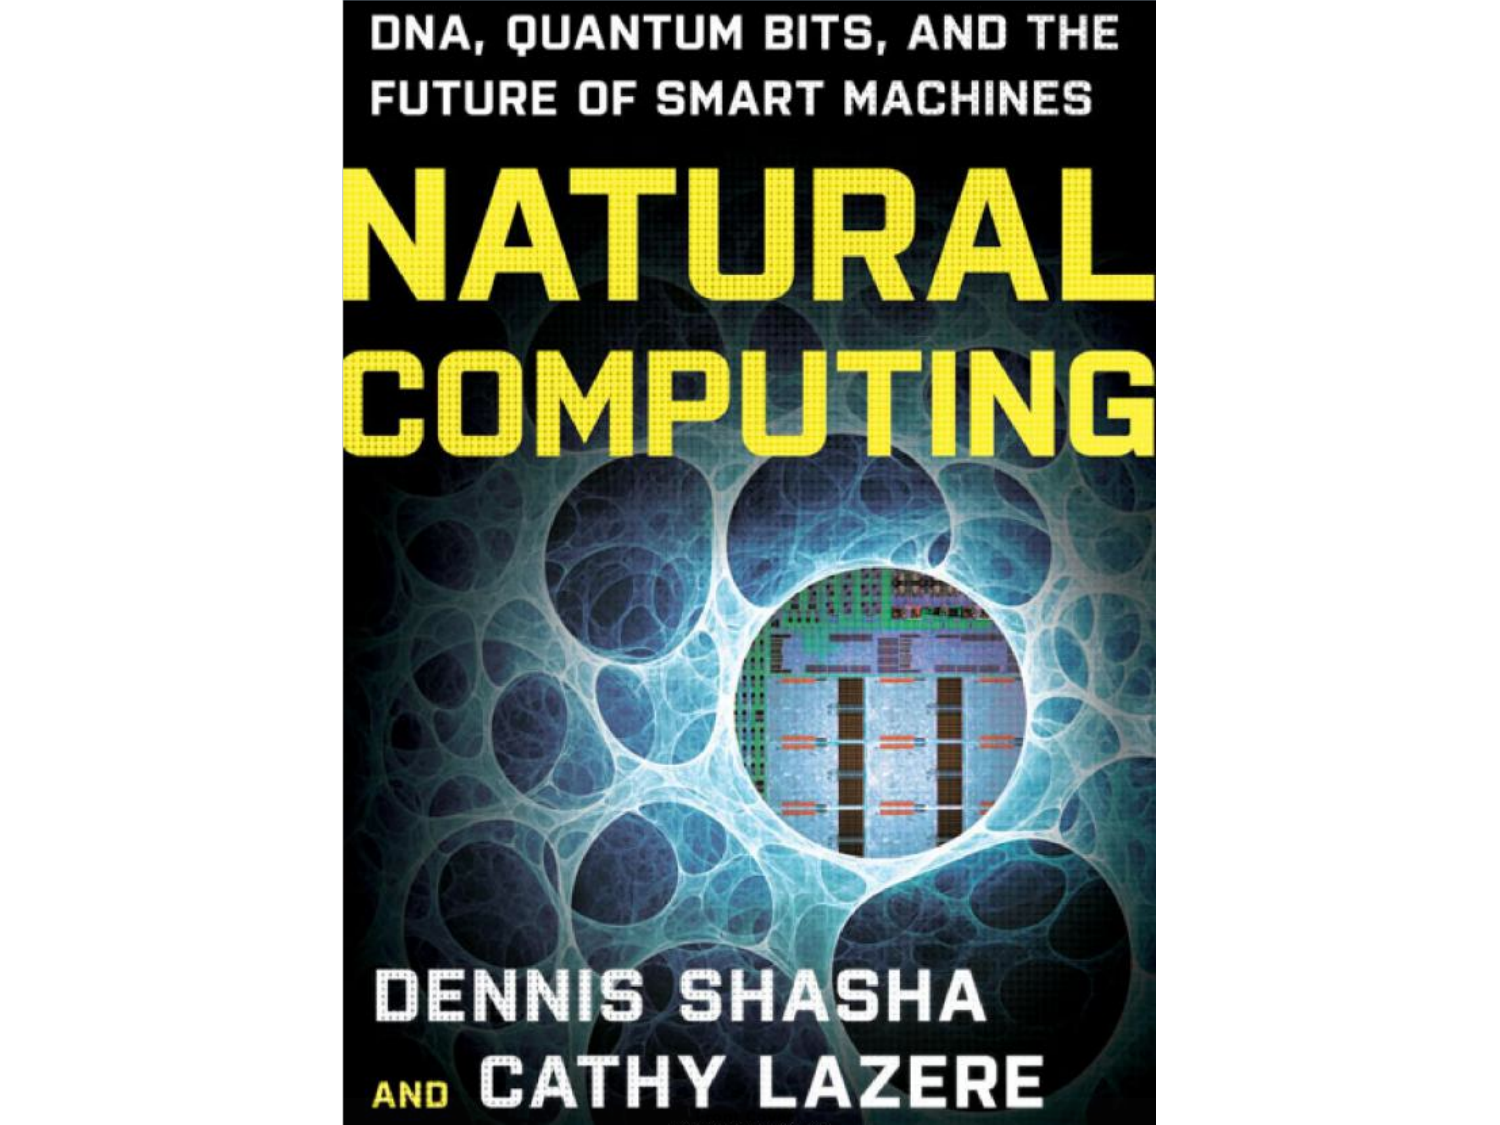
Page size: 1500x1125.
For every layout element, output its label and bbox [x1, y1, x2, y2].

picture [342, 0, 1156, 1125]
